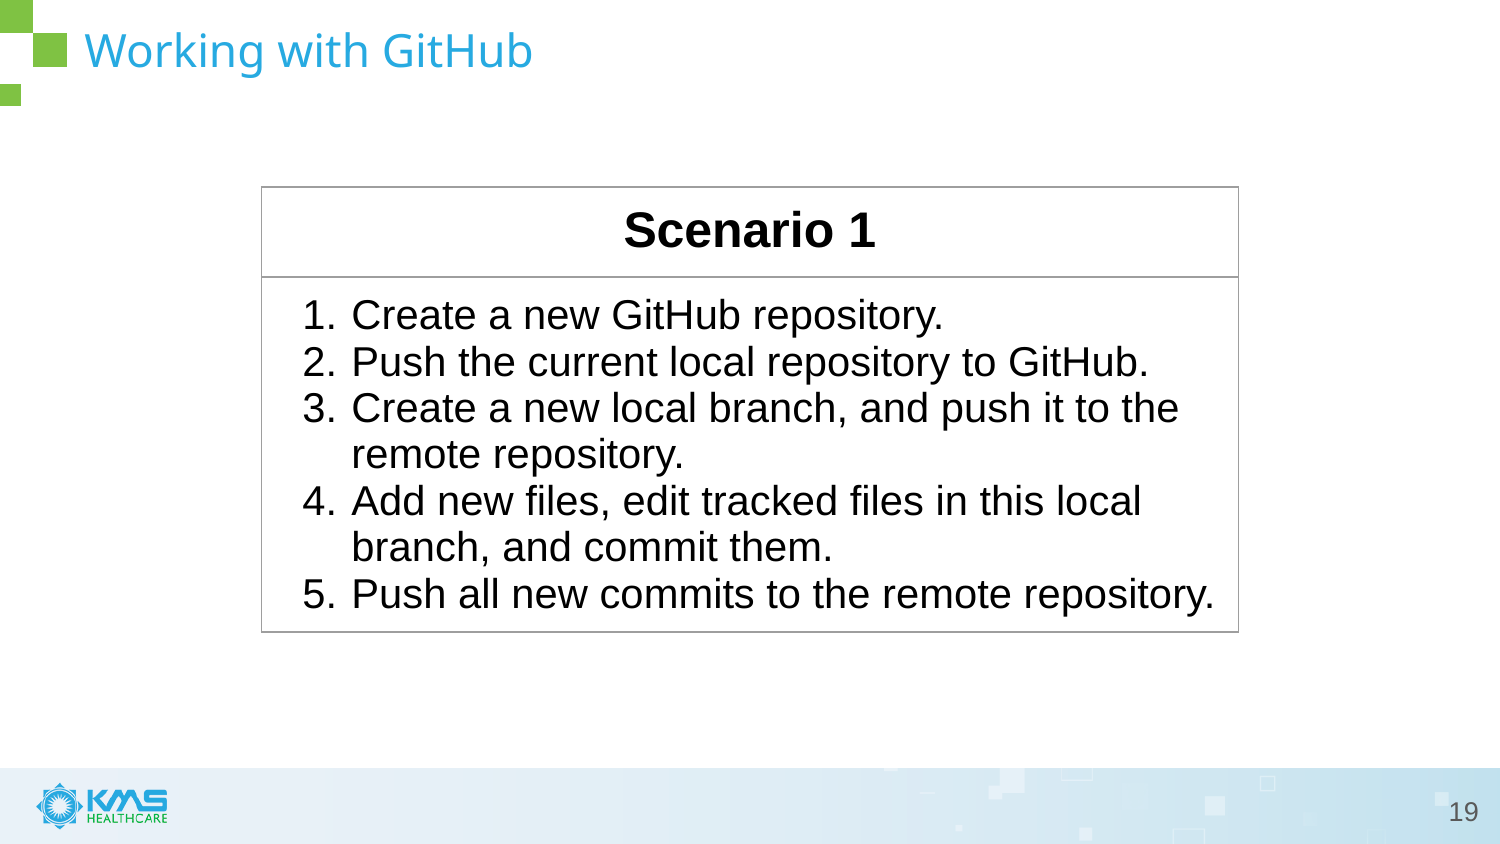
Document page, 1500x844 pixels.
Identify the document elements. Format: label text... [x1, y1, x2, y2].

picture [0, 0, 1500, 844]
table_cell Create a new GitHub repository. Push the current local repository to GitHub. Create a new local branch, and push it to the remote repository. Add new files, edit tracked files in this local branch, and commit them. Push all new commits to the remote repository. [262, 278, 1238, 631]
slide_number ‹#› [1403, 779, 1494, 844]
title Working with GitHub [69, 7, 1468, 102]
table_header Scenario 1 [262, 188, 1238, 276]
